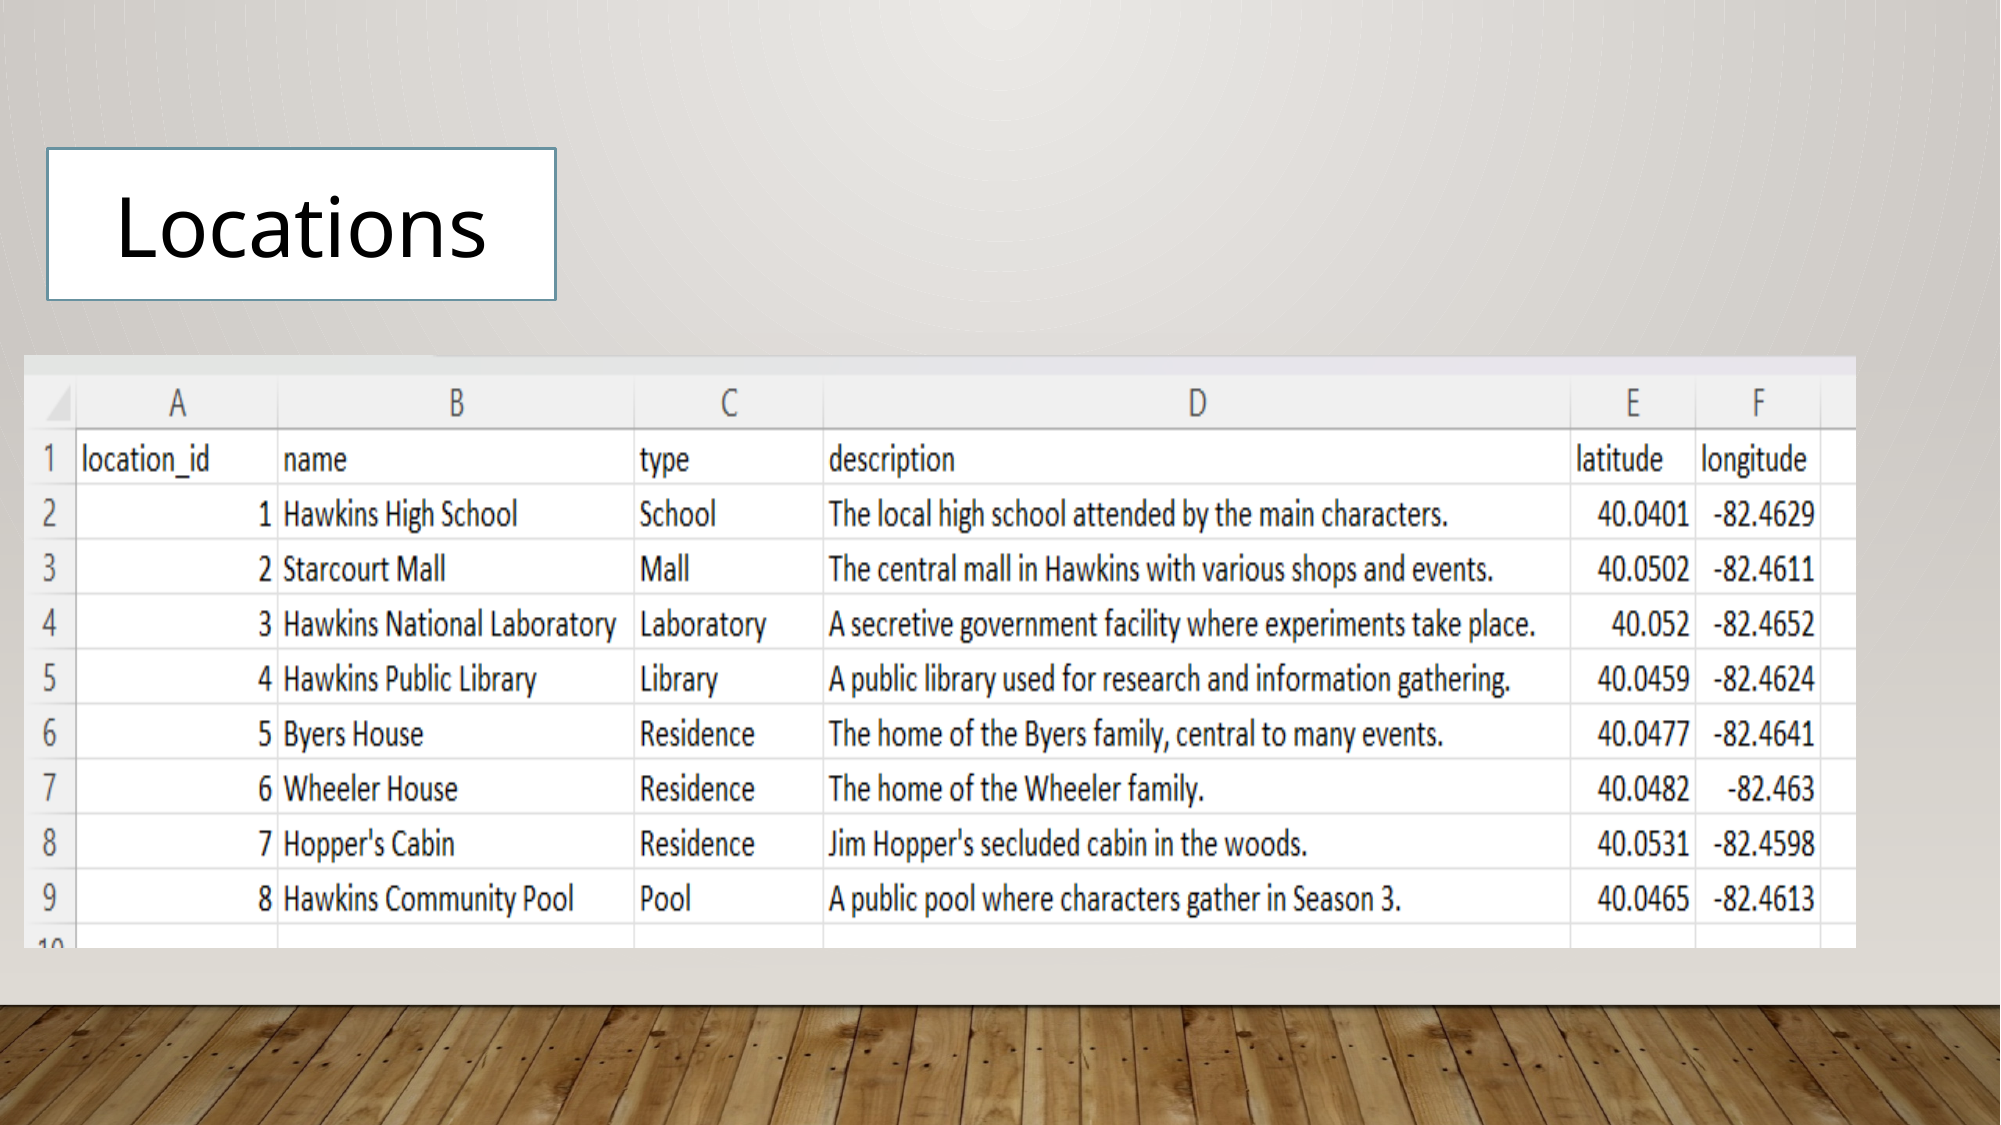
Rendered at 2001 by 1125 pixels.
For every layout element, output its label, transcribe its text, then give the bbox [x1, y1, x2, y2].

picture [24, 355, 1856, 948]
picture [0, 1005, 2000, 1125]
text_box Locations [46, 147, 557, 301]
